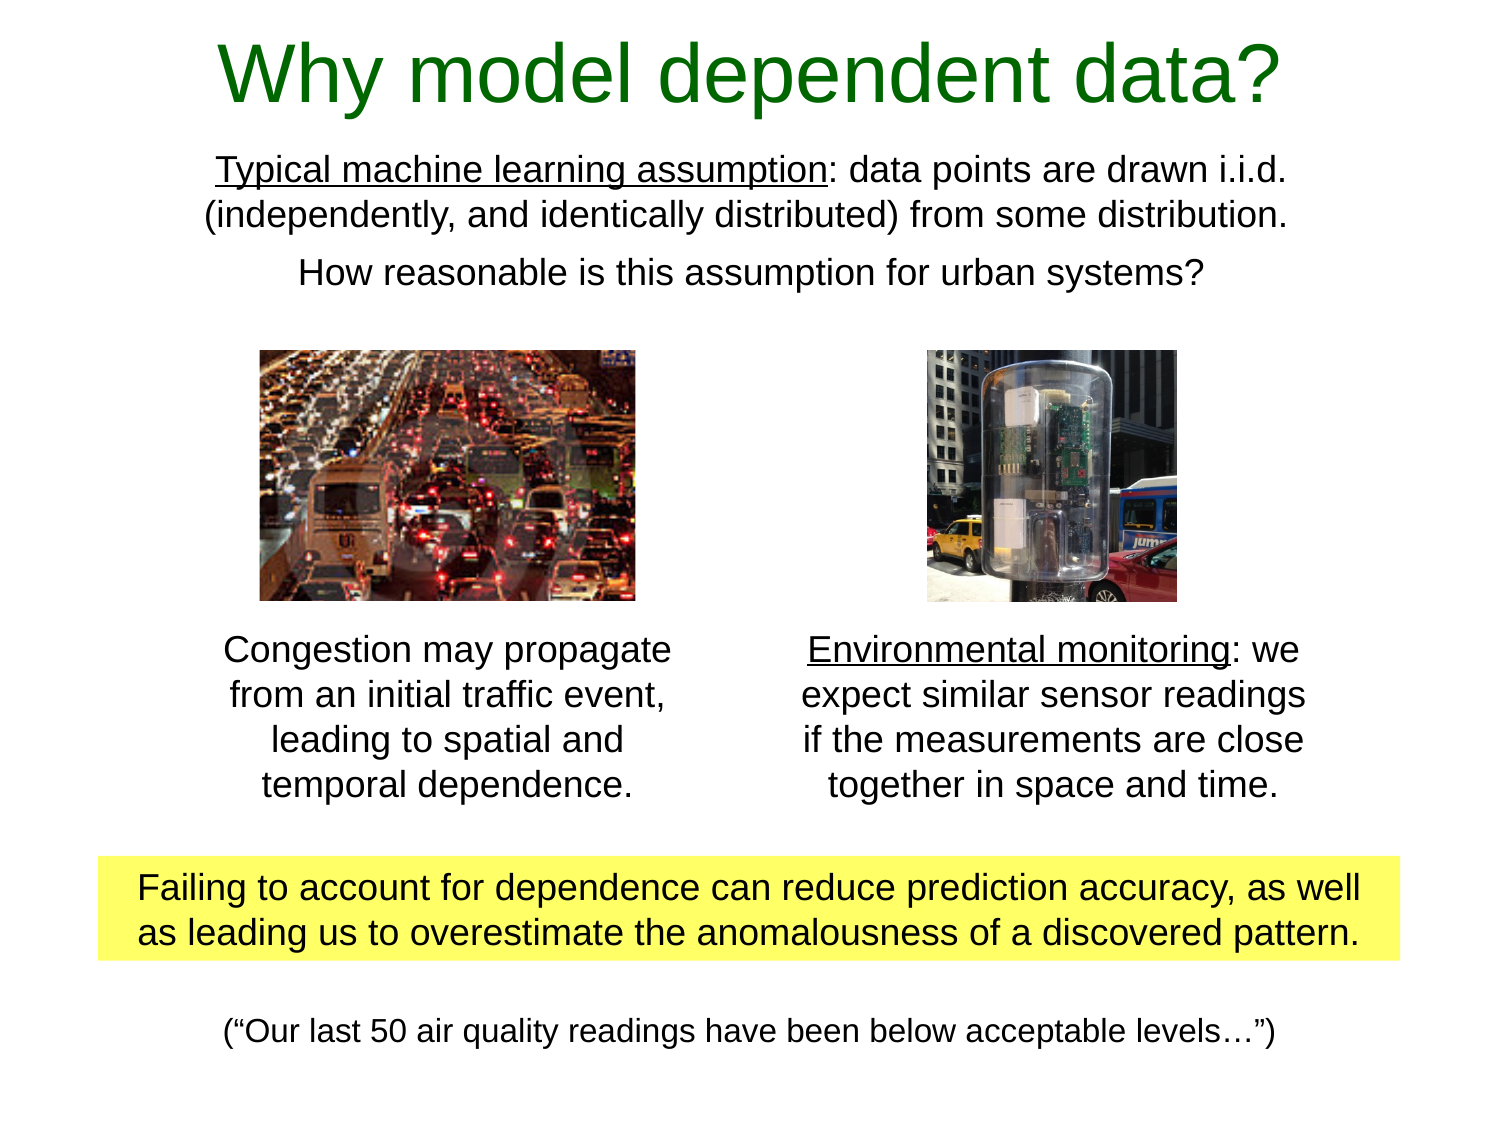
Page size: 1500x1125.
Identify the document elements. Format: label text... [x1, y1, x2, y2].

picture [259, 349, 636, 601]
text_box Environmental monitoring: we expect similar sensor readings if the measurements are close together in space and time. [774, 617, 1333, 813]
text_box (“Our last 50 air quality readings have been below acceptable levels…”) [207, 1001, 1293, 1057]
picture [927, 350, 1177, 602]
text_box Congestion may propagate from an initial traffic event, leading to spatial and temporal dependence. [200, 617, 695, 813]
text_box Why model dependent data? [74, 12, 1425, 127]
text_box Failing to account for dependence can reduce prediction accuracy, as well as leading us to overestimate the anomalousness of a discovered pattern. [98, 855, 1401, 961]
text_box Typical machine learning assumption: data points are drawn i.i.d. (independently, and identically distributed) from some distribution. How reasonable is this assumption for urban systems? [76, 137, 1427, 300]
